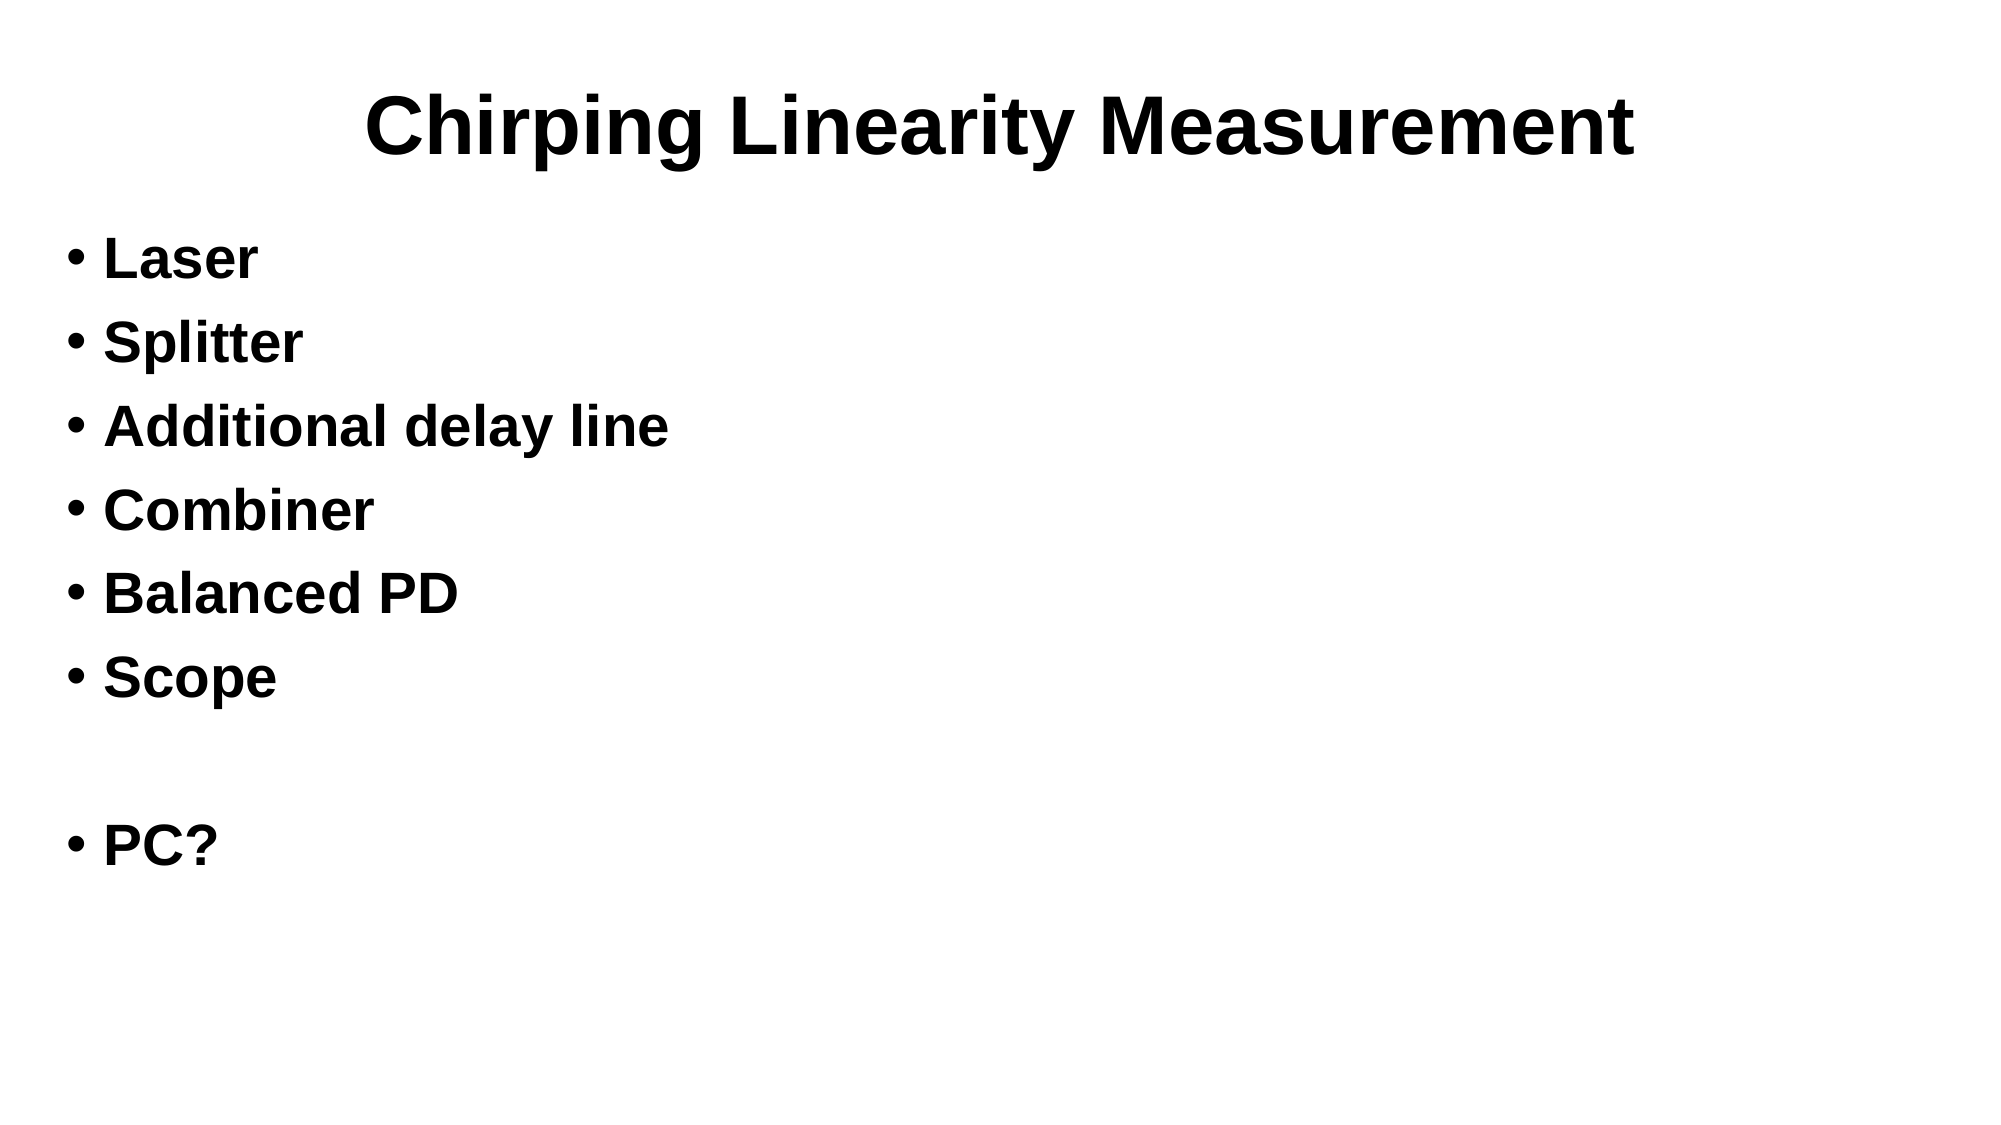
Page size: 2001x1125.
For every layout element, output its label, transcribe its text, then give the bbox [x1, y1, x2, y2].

list Laser Splitter Additional delay line Combiner Balanced PD Scope PC? [51, 220, 1949, 1060]
title Chirping Linearity Measurement [137, 59, 1863, 195]
